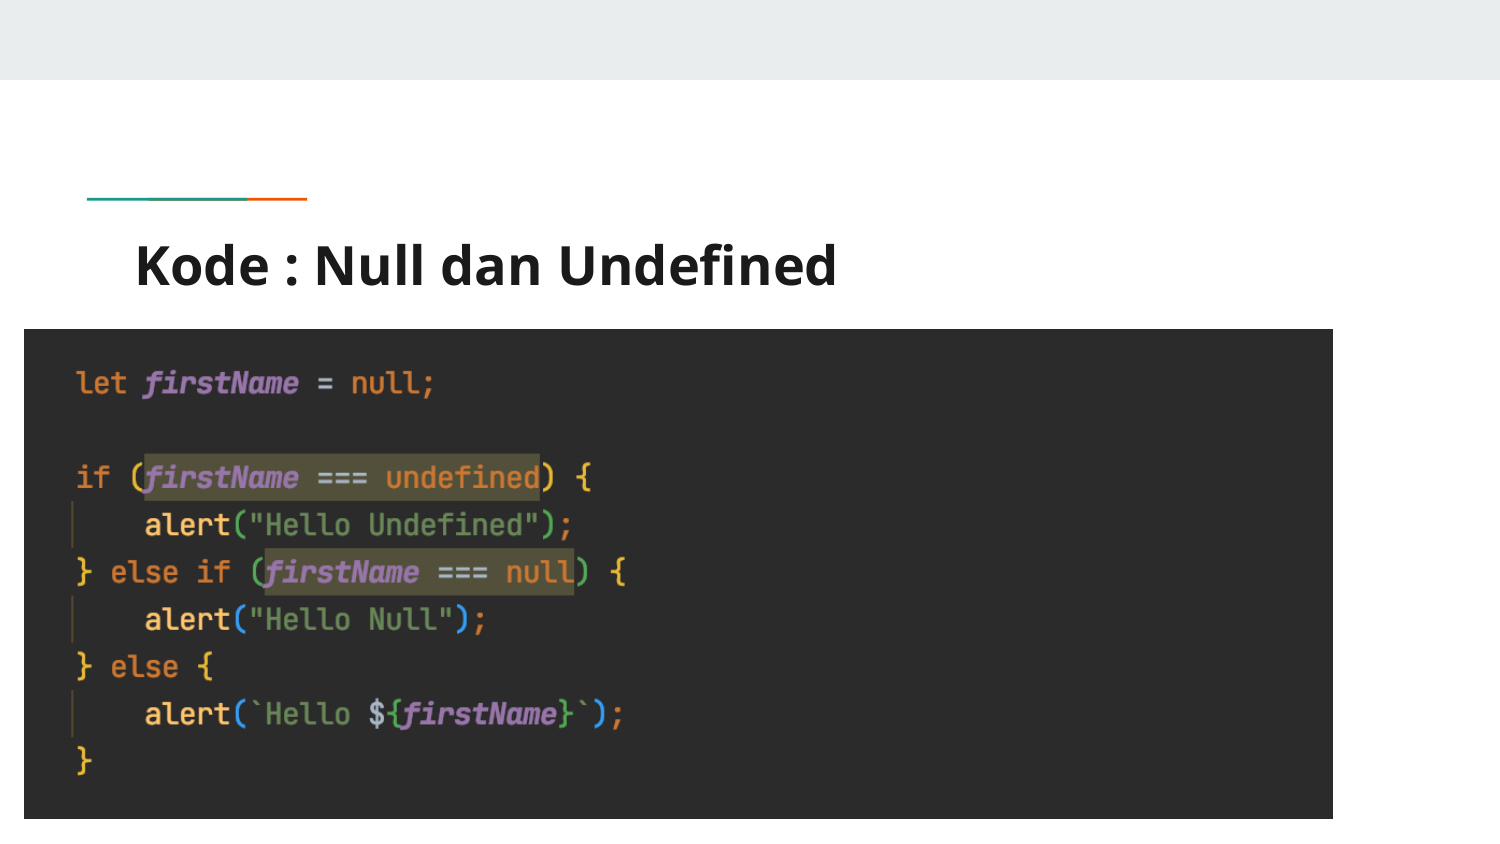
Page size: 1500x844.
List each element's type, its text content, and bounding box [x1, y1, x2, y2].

title Kode : Null dan Undefined [119, 216, 1381, 305]
picture [24, 328, 1333, 819]
